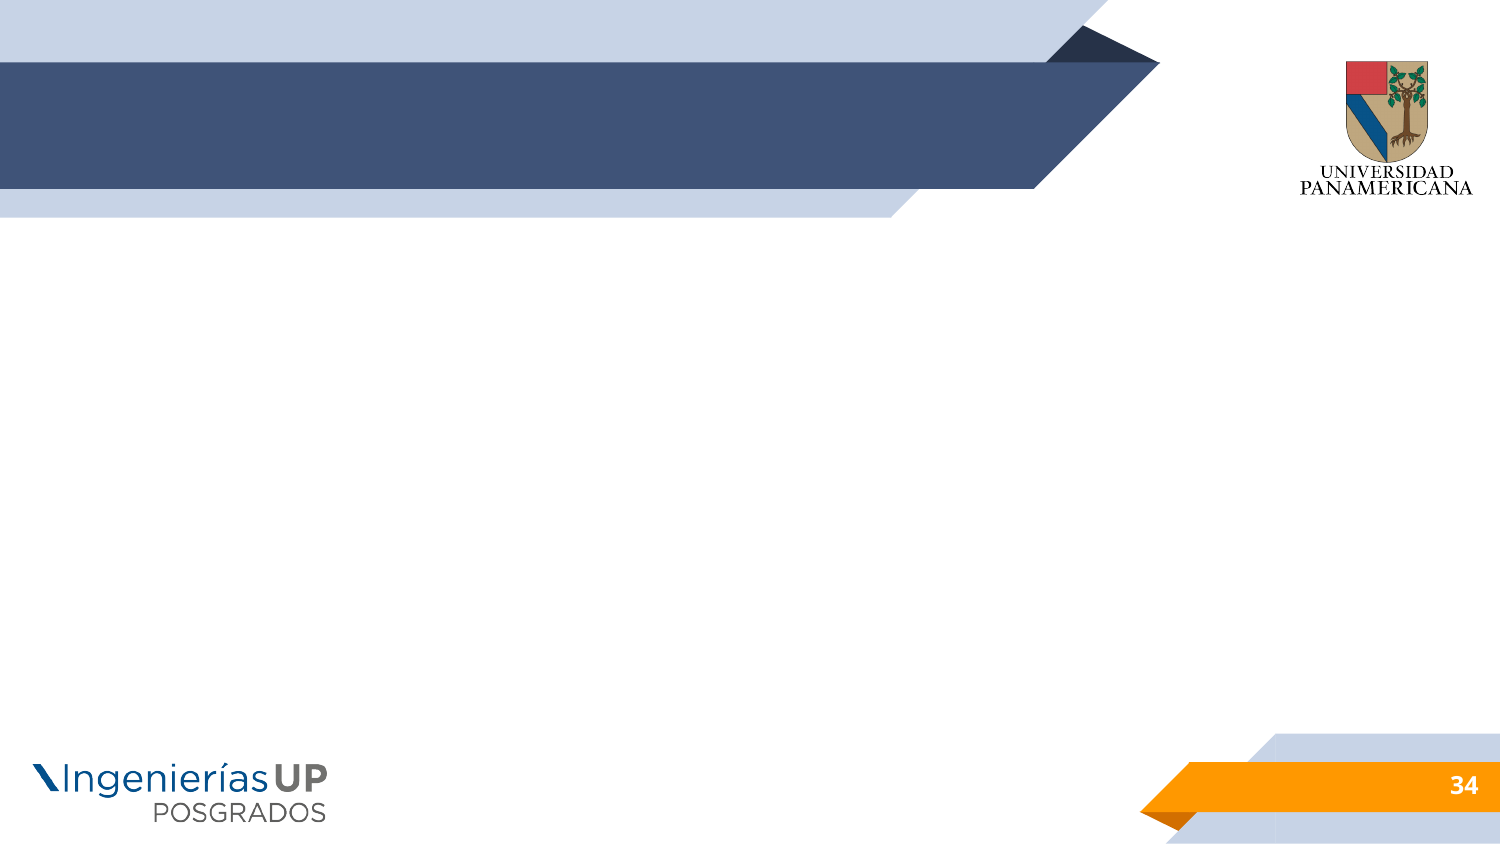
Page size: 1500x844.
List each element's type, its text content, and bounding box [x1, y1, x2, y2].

picture [15, 737, 344, 844]
slide_number 34 [1249, 760, 1494, 813]
picture [1286, 44, 1490, 210]
